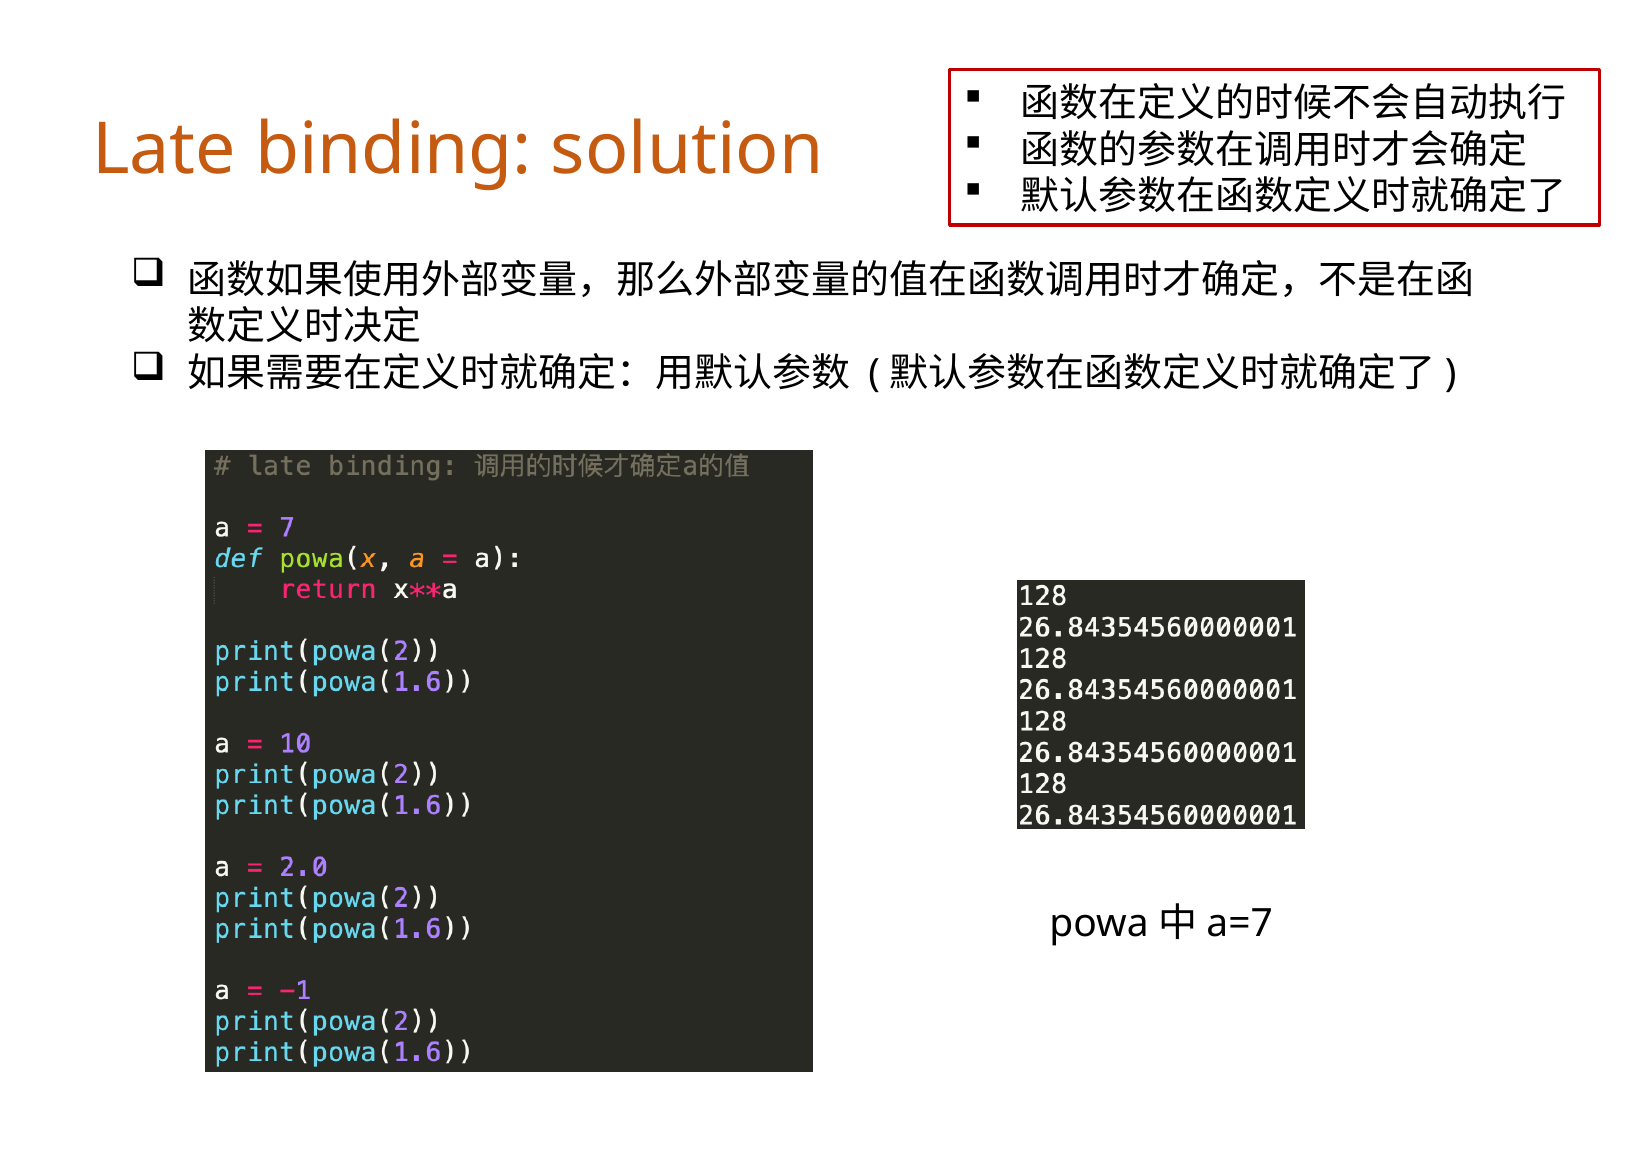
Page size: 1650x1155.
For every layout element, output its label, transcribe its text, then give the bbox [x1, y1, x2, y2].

picture [1017, 580, 1305, 829]
picture [205, 450, 813, 1072]
text_box Late binding: solution [77, 94, 839, 196]
text_box powa中a=7 [1034, 889, 1288, 952]
text_box 函数如果使用外部变量，那么外部变量的值在函数调用时才确定，不是在函数定义时决定 如果需要在定义时就确定：用默认参数 (默认参数在函数定义时就确定了) [116, 246, 1511, 402]
text_box 函数在定义的时候不会自动执行 函数的参数在调用时才会确定 默认参数在函数定义时就确定了 [949, 69, 1600, 225]
